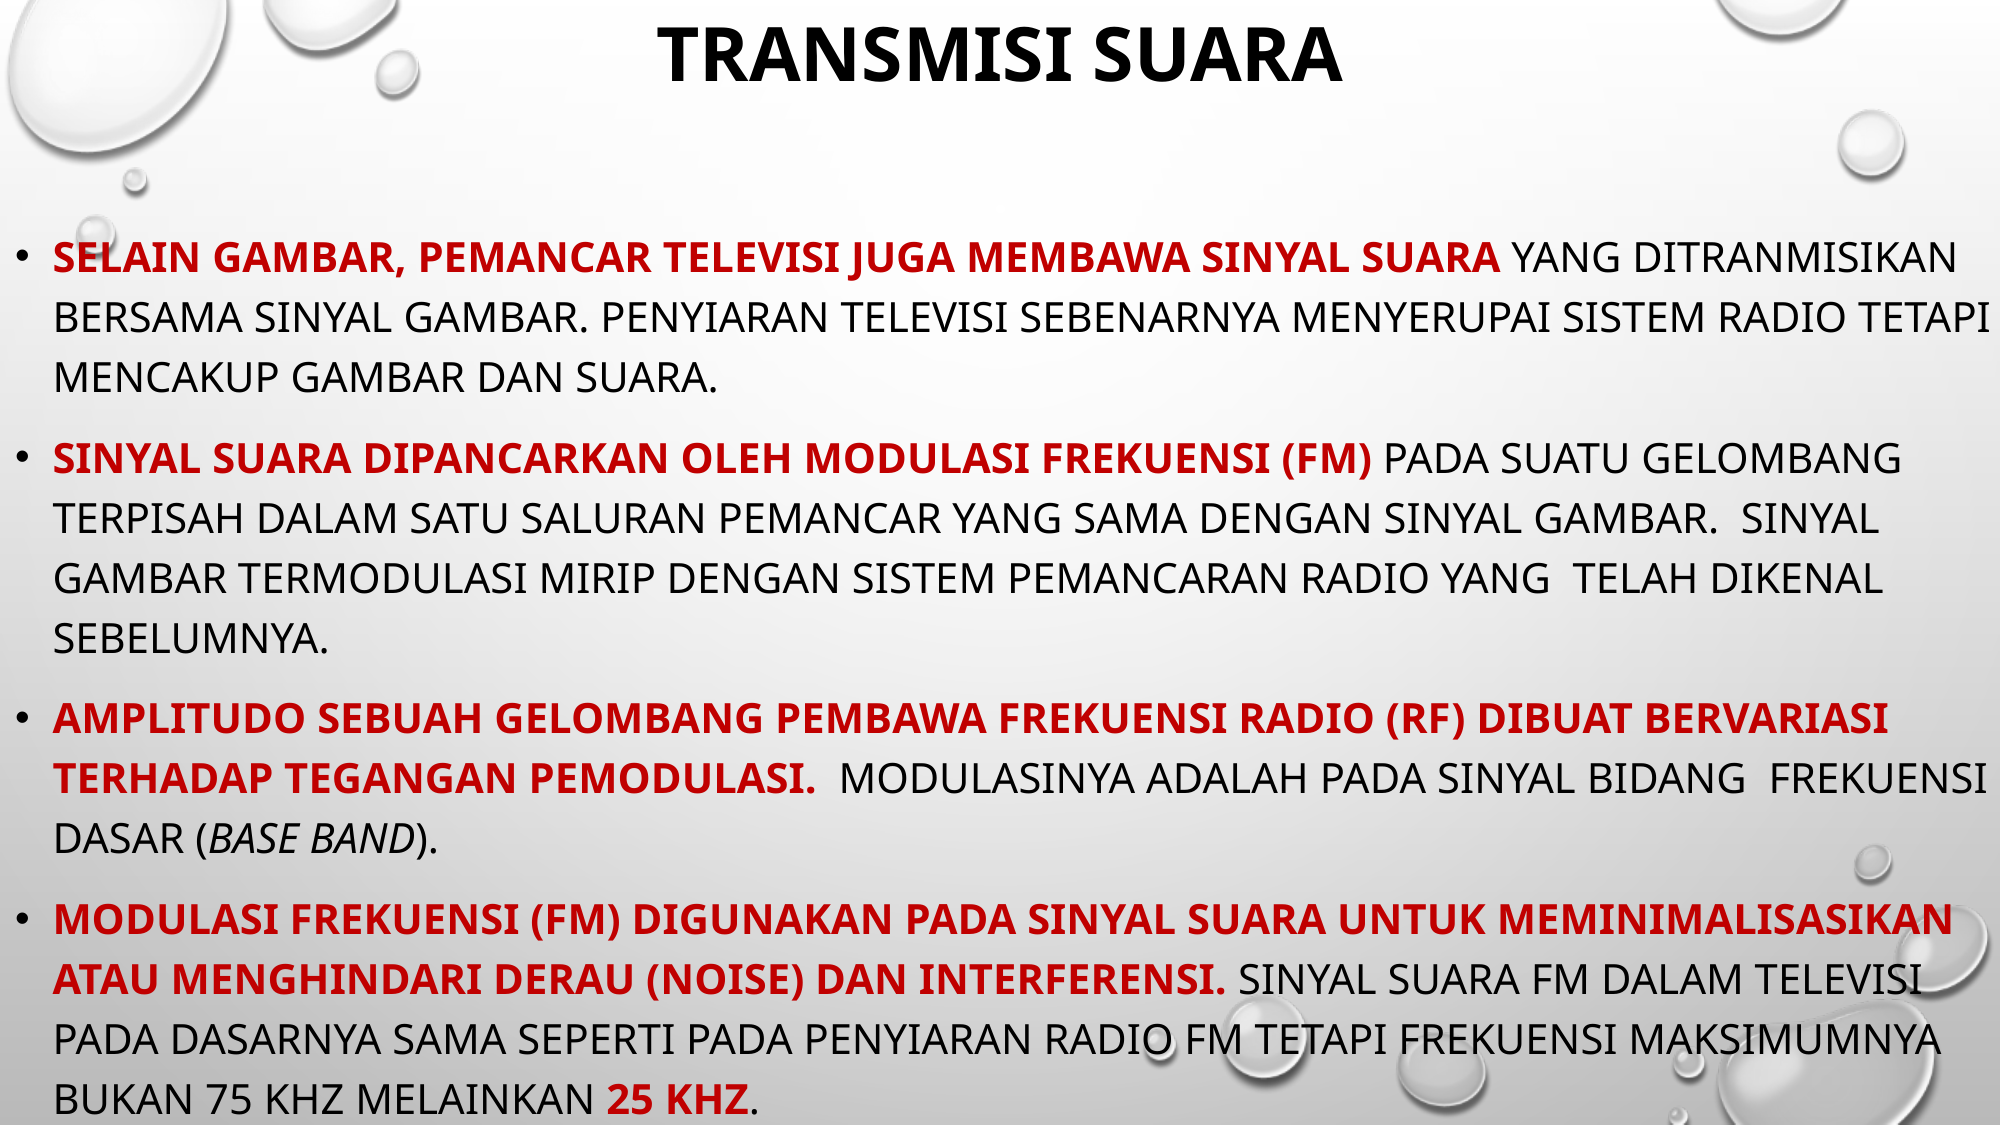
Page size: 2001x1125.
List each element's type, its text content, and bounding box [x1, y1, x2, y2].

title Transmisi Suara [324, 0, 1675, 115]
picture [0, 956, 2000, 1125]
picture [0, 0, 2000, 213]
list Selain gambar, pemancar televisi juga membawa sinyal suara yang ditranmisikan bersama sinyal gambar. Penyiaran televisi sebenarnya menyerupai sistem radio tetapi mencakup gambar dan suara. Sinyal suara dipancarkan oleh modulasi frekuensi (FM) pada suatu gelombang terpisah dalam satu saluran pemancar yang sama dengan sinyal gambar. Sinyal gambar termodulasi mirip dengan sistem pemancaran radio yang telah dikenal sebelumnya. amplitudo sebuah gelombang pembawa frekuensi radio (RF) dibuat bervariasi terhadap tegangan pemodulasi. Modulasinya adalah pada sinyal bidang frekuensi dasar (base band). Modulasi frekuensi (FM) digunakan pada sinyal suara untuk meminimalisasikan atau menghindari derau (noise) dan interferensi. Sinyal suara FM dalam televisi pada dasarnya sama seperti pada penyiaran radio FM tetapi frekuensi maksimumnya bukan 75 Khz melainkan 25 Khz. [0, 213, 2000, 956]
